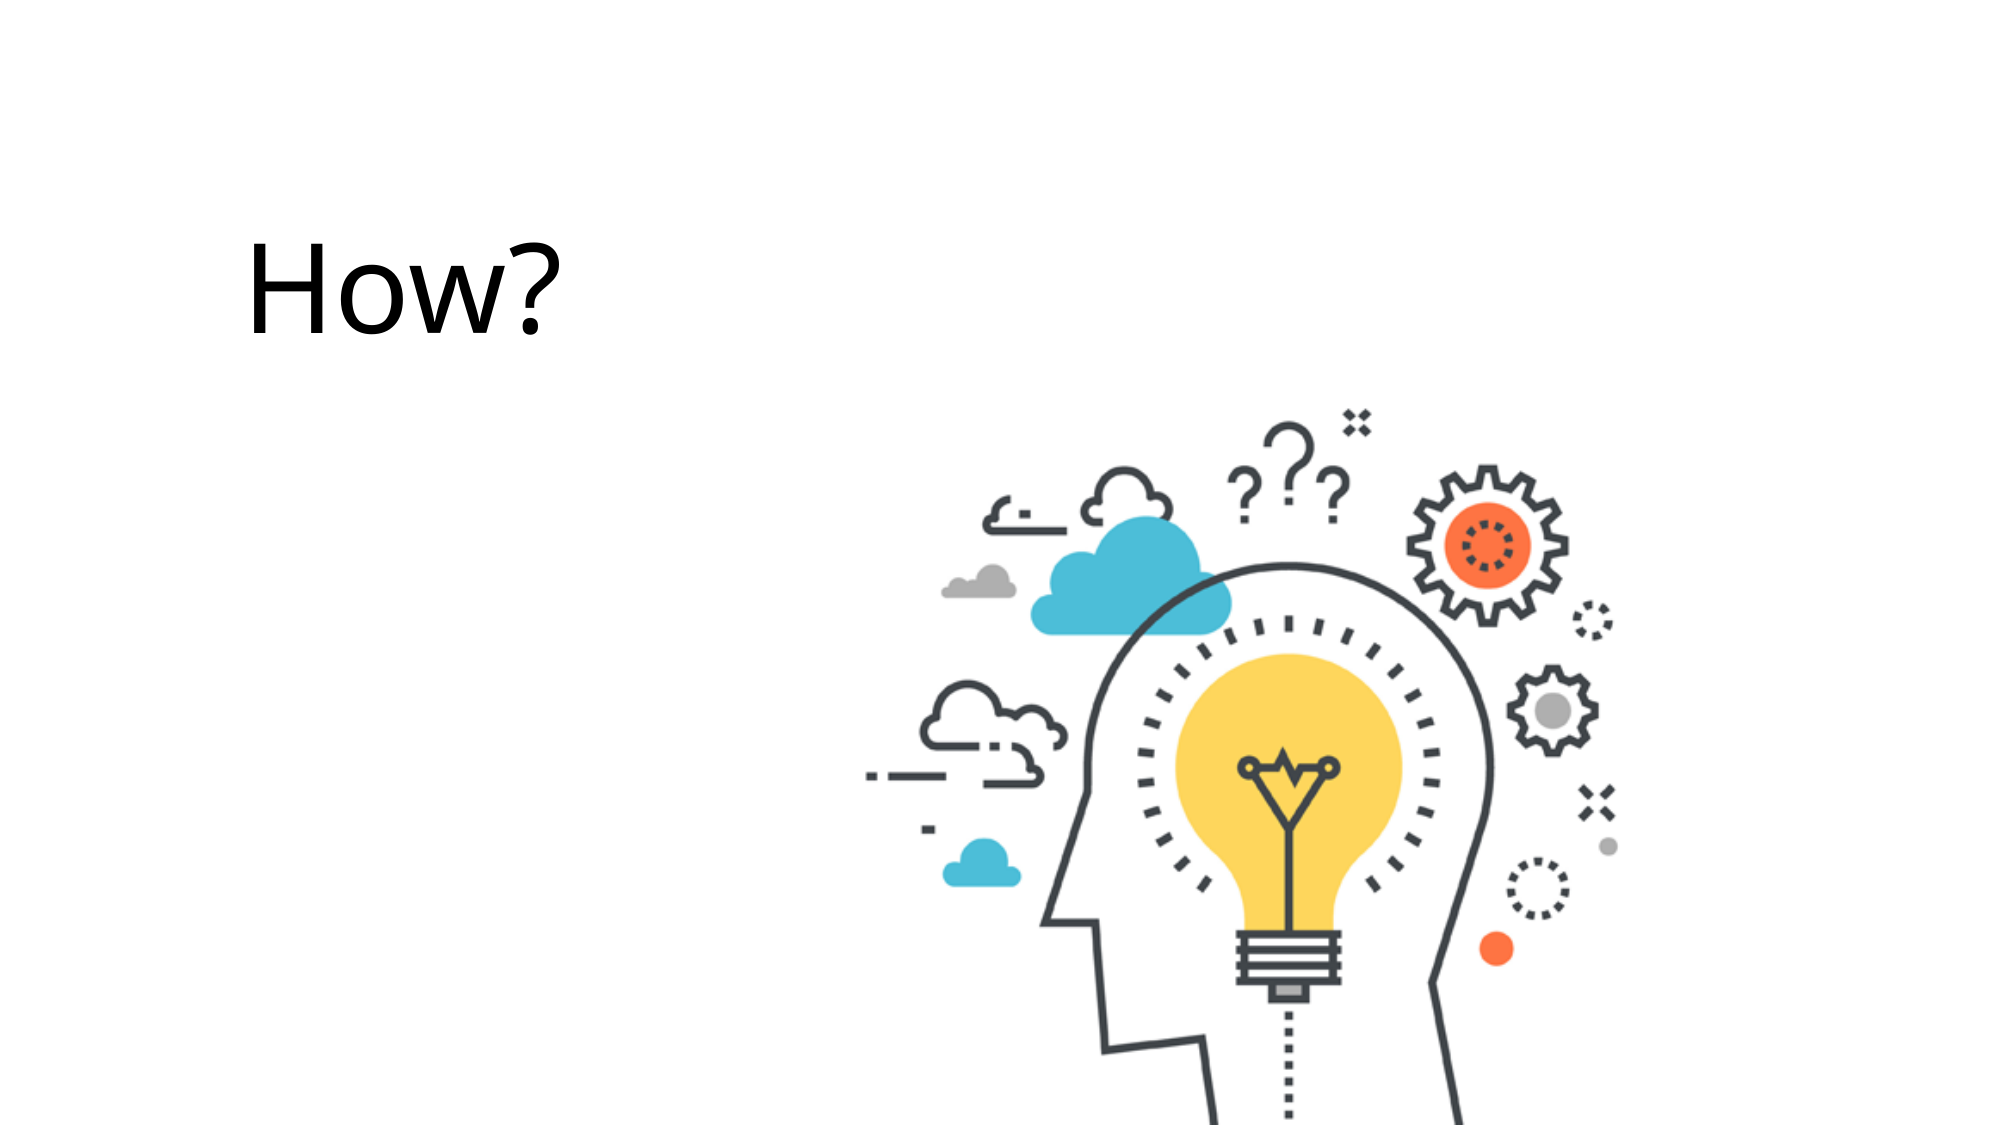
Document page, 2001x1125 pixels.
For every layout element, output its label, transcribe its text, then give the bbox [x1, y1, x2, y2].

title How? [227, 197, 674, 376]
picture [642, 397, 1933, 1125]
